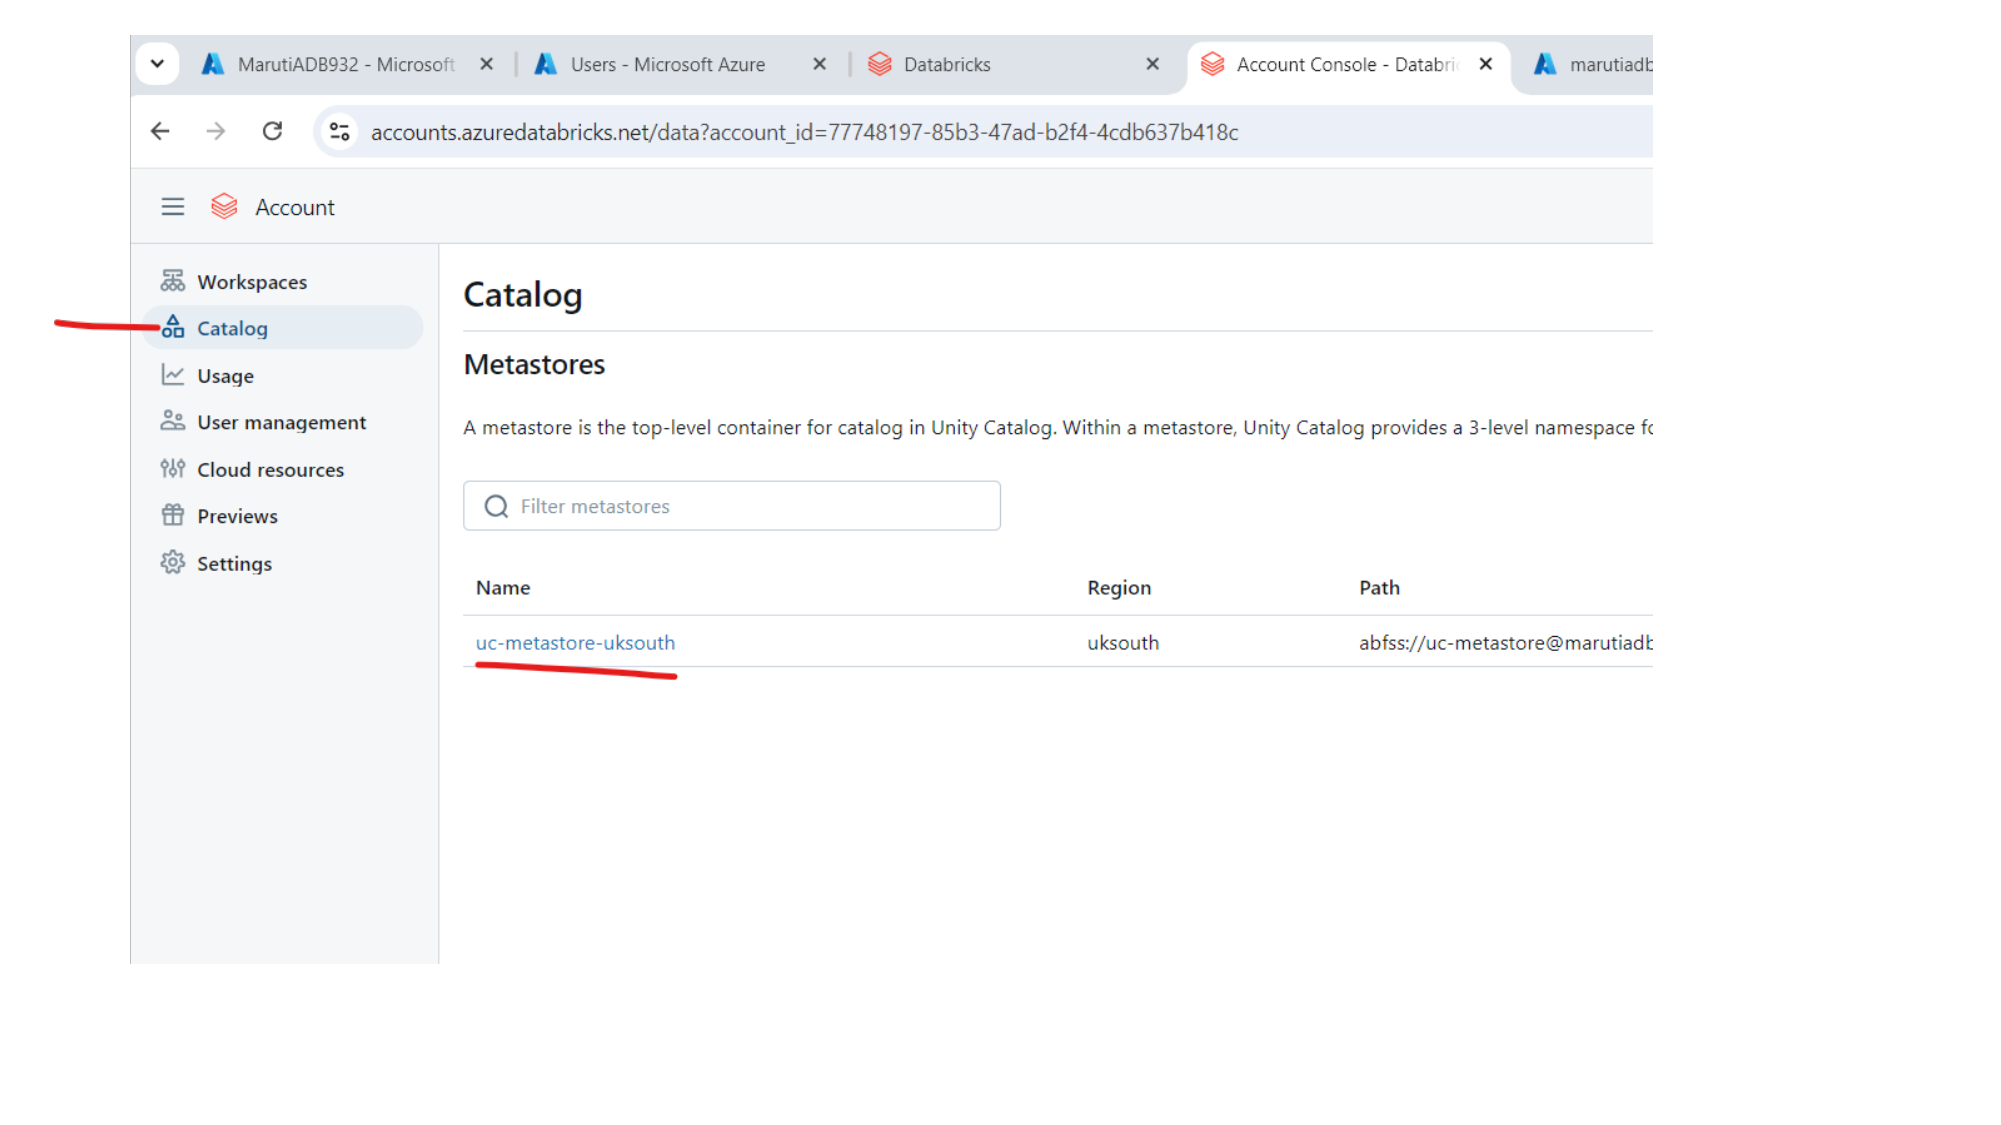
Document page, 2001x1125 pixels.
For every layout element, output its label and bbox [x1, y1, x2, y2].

picture [53, 35, 1653, 964]
